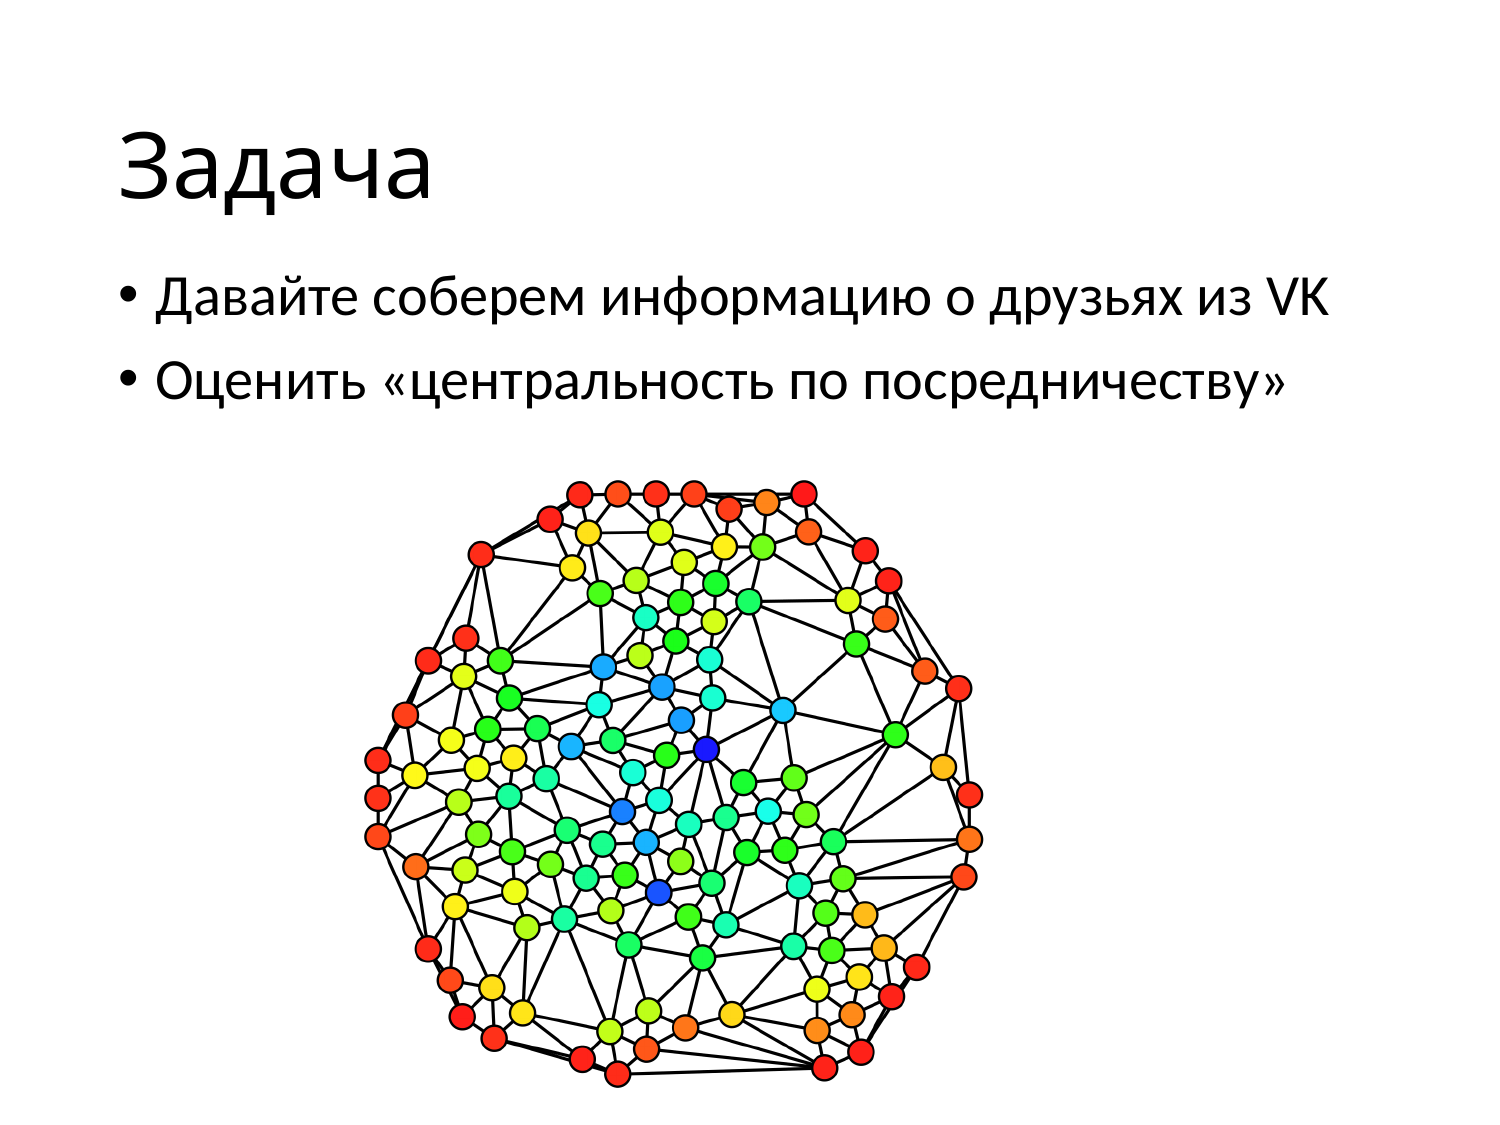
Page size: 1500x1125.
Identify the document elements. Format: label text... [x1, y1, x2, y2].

title Задача [103, 59, 1397, 257]
picture [359, 475, 988, 1104]
list Давайте соберем информацию о друзьях из VK Оценить «центральность по посредничеству» [103, 257, 1397, 972]
